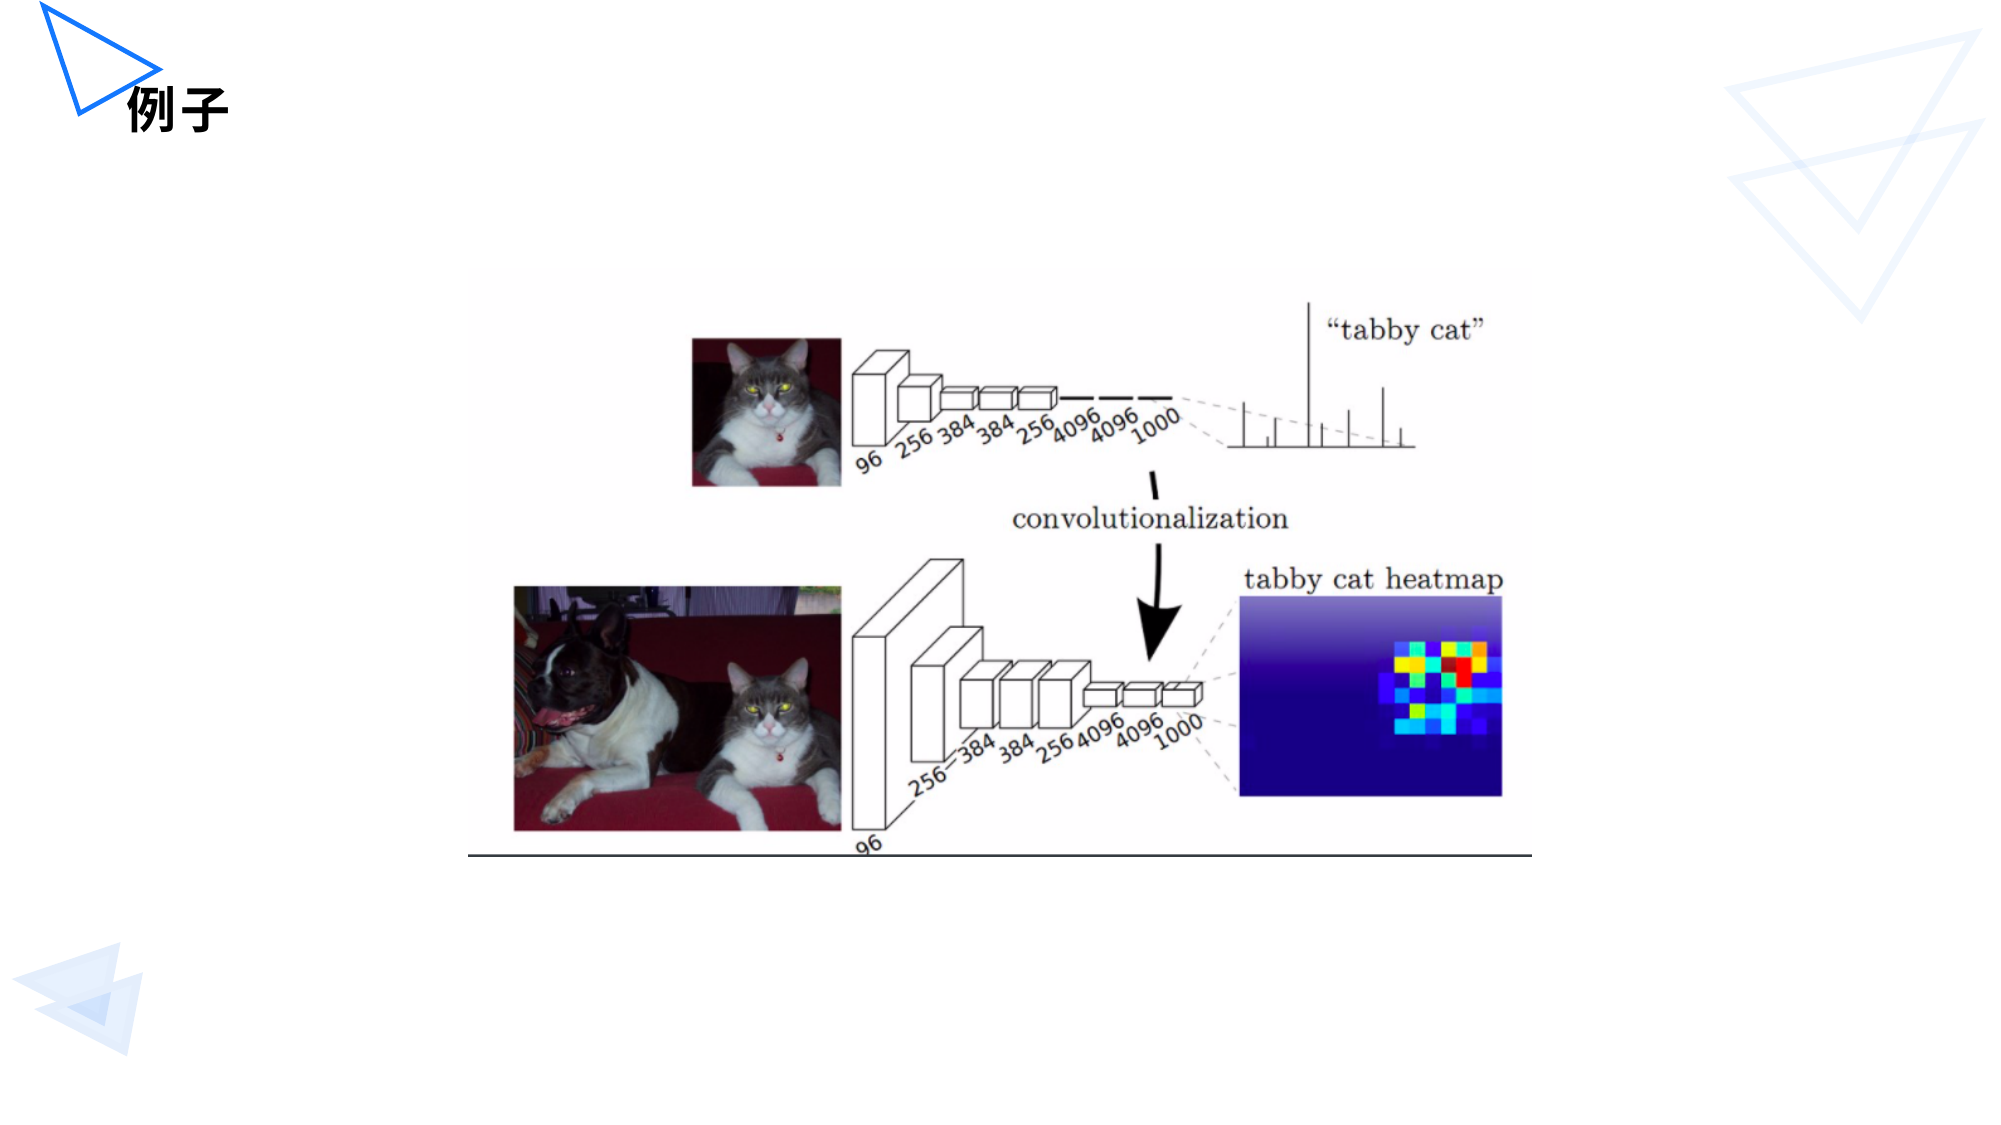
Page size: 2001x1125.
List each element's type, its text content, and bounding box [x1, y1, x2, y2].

picture [468, 268, 1532, 857]
title 例子 [109, 72, 1891, 146]
